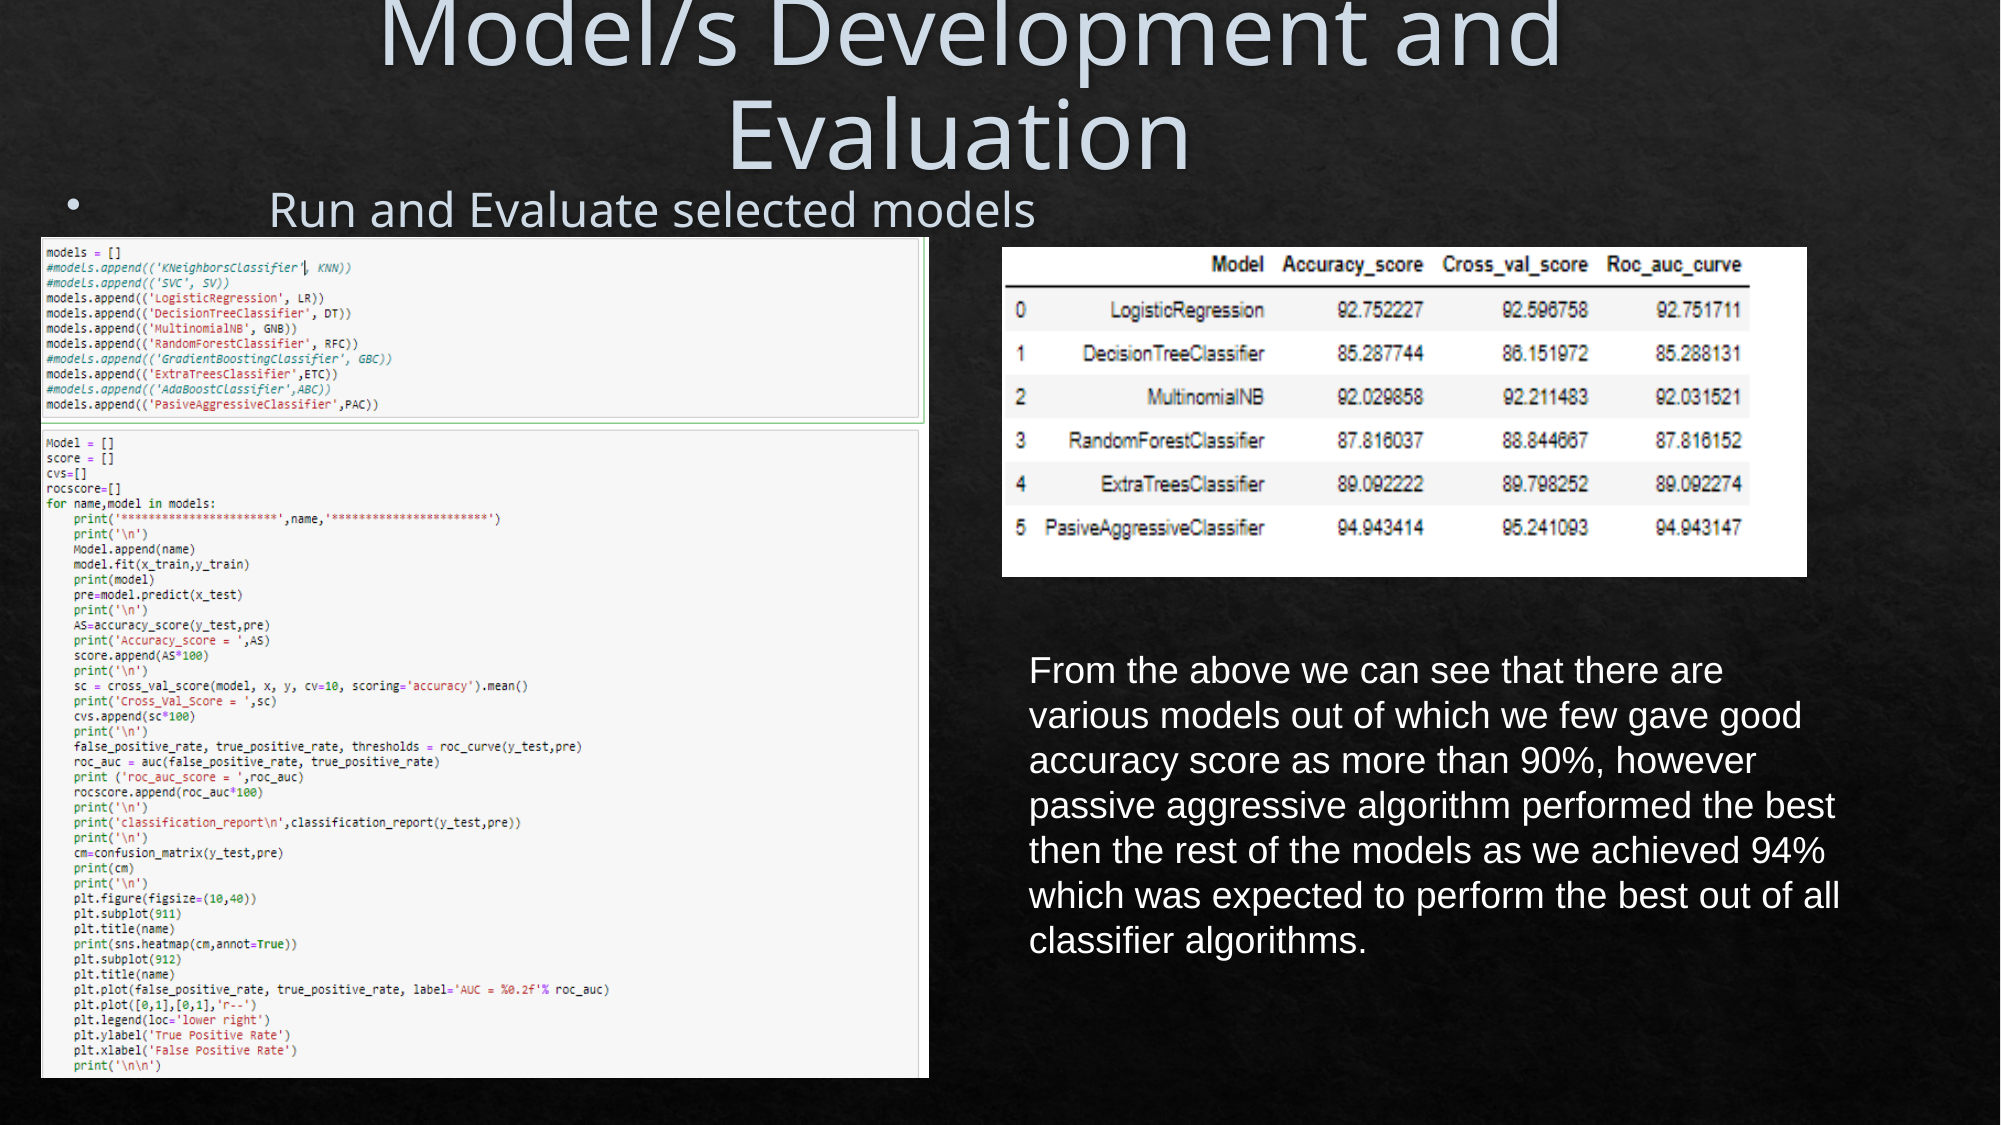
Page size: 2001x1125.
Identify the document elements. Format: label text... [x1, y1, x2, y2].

picture [1002, 246, 1807, 577]
picture [41, 237, 930, 1078]
title Model/s Development and Evaluation [122, 21, 1821, 152]
text_box From the above we can see that there are various models out of which we few gave good accuracy score as more than 90%, however passive aggressive algorithm performed the best then the rest of the models as we achieved 94% which was expected to perform the best out of all classifier algorithms. [1014, 638, 1857, 969]
list Run and Evaluate selected models [46, 166, 1959, 1038]
